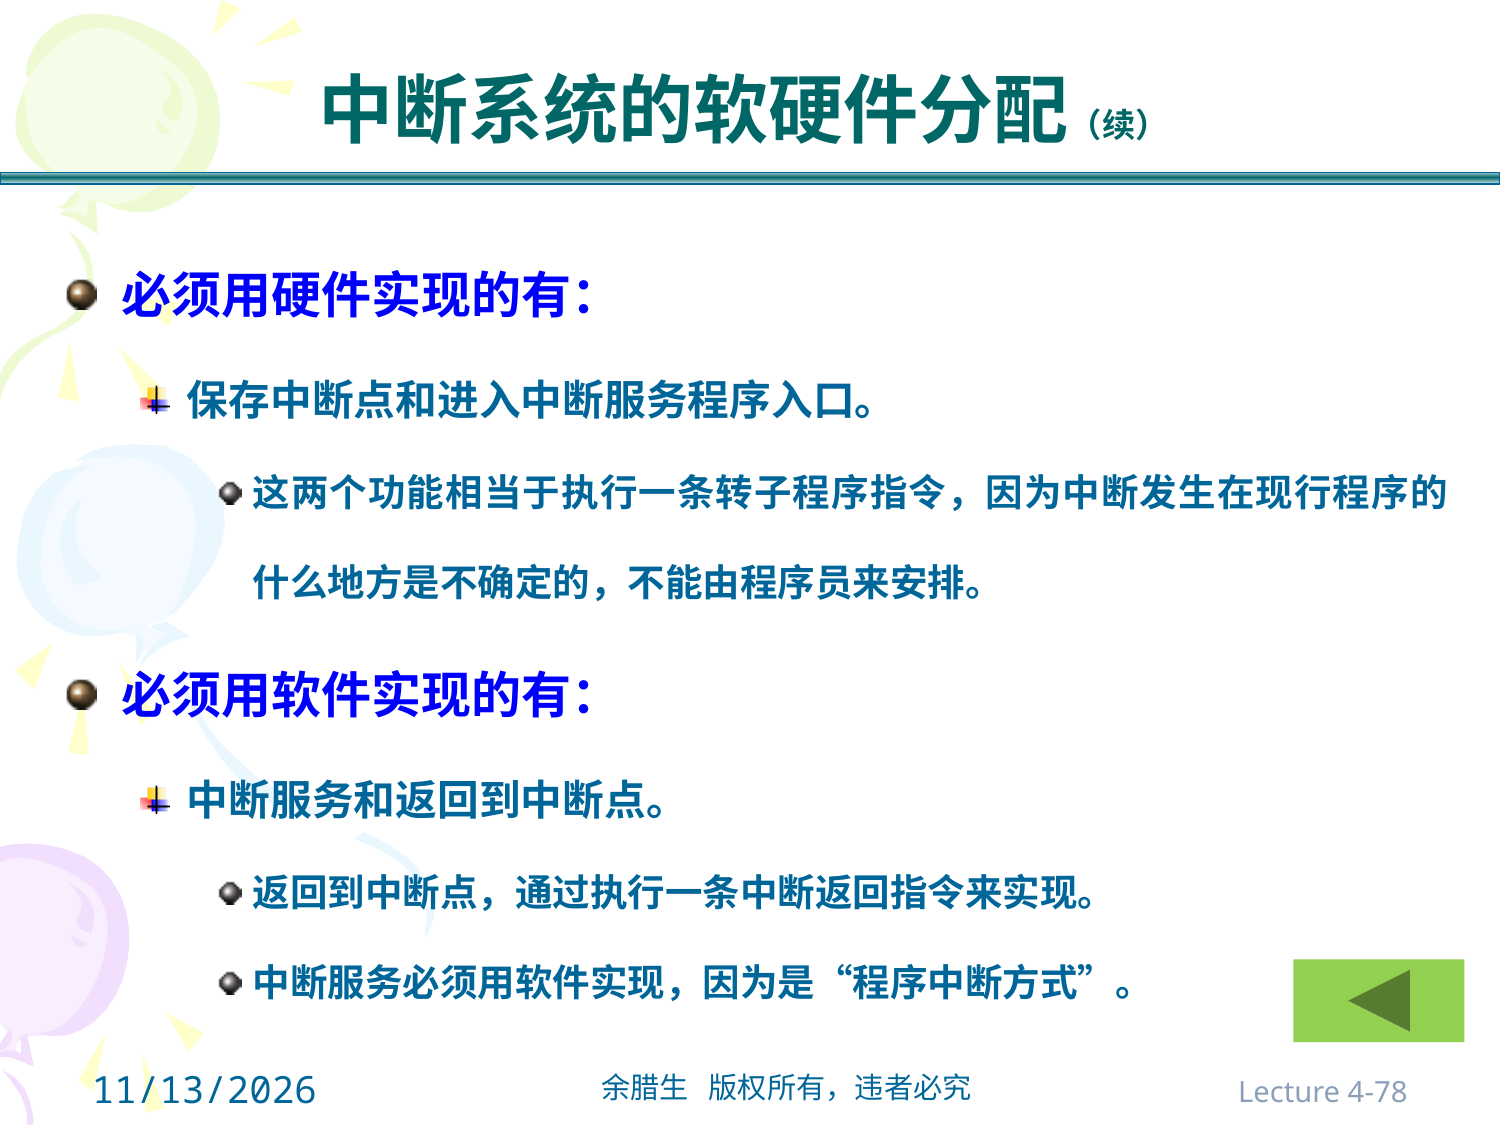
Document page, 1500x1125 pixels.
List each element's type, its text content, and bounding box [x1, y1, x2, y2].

text_box [1293, 959, 1465, 1043]
picture [65, 678, 97, 710]
picture [140, 784, 170, 814]
picture [215, 968, 242, 995]
picture [140, 384, 170, 414]
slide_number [76, 1058, 573, 1125]
picture [65, 278, 97, 310]
list 必须用硬件实现的有： 保存中断点和进入中断服务程序入口。 这两个功能相当于执行一条转子程序指令，因为中断发生在现行程序的什么地方是不确定的，不能由程序员来安排。 必须用软件实现的有： 中断服务和返回到中断点。 返回到中断点，通过执行一条中断返回指令来实现。 中断服务必须用软件实现，因为是“程序中断方式”。 [50, 196, 1463, 1050]
picture [215, 878, 242, 905]
picture [215, 478, 242, 505]
title 中断系统的软硬件分配（续） [50, 78, 1438, 161]
slide_number Lecture 4-78 [1072, 1066, 1423, 1125]
